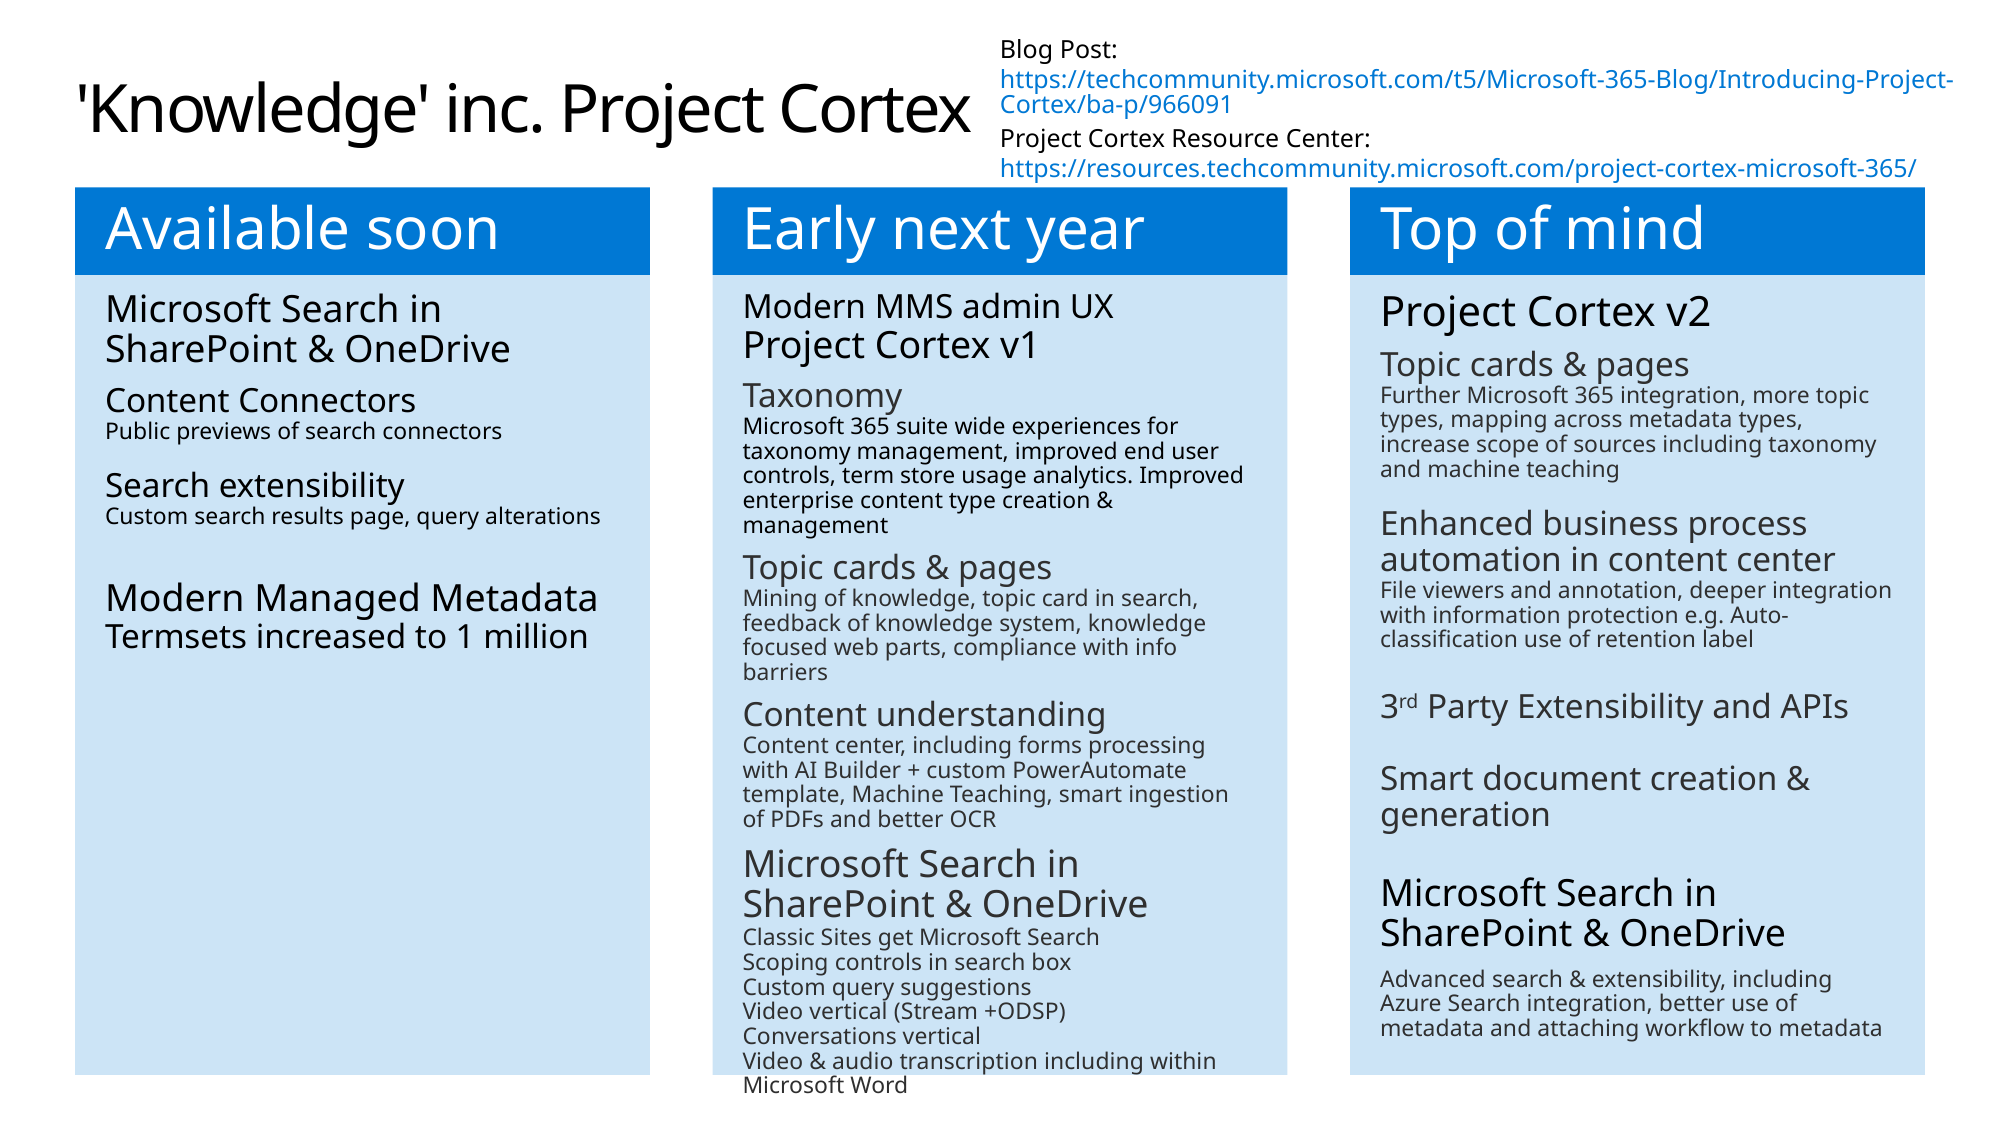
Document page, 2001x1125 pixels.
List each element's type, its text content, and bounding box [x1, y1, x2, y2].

list Available soon [75, 187, 650, 275]
title 'Knowledge' inc. Project Cortex [75, 75, 1925, 167]
list Modern MMS admin UX Project Cortex v1 Taxonomy Microsoft 365 suite wide experiences for taxonomy management, improved end user controls, term store usage analytics. Improved enterprise content type creation & management Topic cards & pages Mining of knowledge, topic card in search, feedback of knowledge system, knowledge focused web parts, compliance with info barriers Content understanding Content center, including forms processing with AI Builder + custom PowerAutomate template, Machine Teaching, smart ingestion of PDFs and better OCR Microsoft Search in SharePoint & OneDrive Classic Sites get Microsoft Search Scoping controls in search box Custom query suggestions Video vertical (Stream +ODSP) Conversations vertical Video & audio transcription including within Microsoft Word [712, 275, 1288, 1075]
text_box Blog Post: https://techcommunity.microsoft.com/t5/Microsoft-365-Blog/Introducing-Project-Cortex/ba-p/966091 Project Cortex Resource Center: https://resources.techcommunity.microsoft.com/project-cortex-microsoft-365/ [999, 33, 1962, 162]
list Project Cortex v2 Topic cards & pages Further Microsoft 365 integration, more topic types, mapping across metadata types, increase scope of sources including taxonomy and machine teaching Enhanced business process automation in content center File viewers and annotation, deeper integration with information protection e.g. Auto-classification use of retention label 3rd Party Extensibility and APIs Smart document creation & generation Microsoft Search in SharePoint & OneDrive Advanced search & extensibility, including Azure Search integration, better use of metadata and attaching workflow to metadata [1350, 275, 1925, 1075]
list Top of mind [1350, 187, 1925, 275]
list Early next year [712, 187, 1288, 275]
list Microsoft Search in SharePoint & OneDrive Content Connectors Public previews of search connectors Search extensibility Custom search results page, query alterations Modern Managed Metadata Termsets increased to 1 million [75, 275, 650, 1075]
